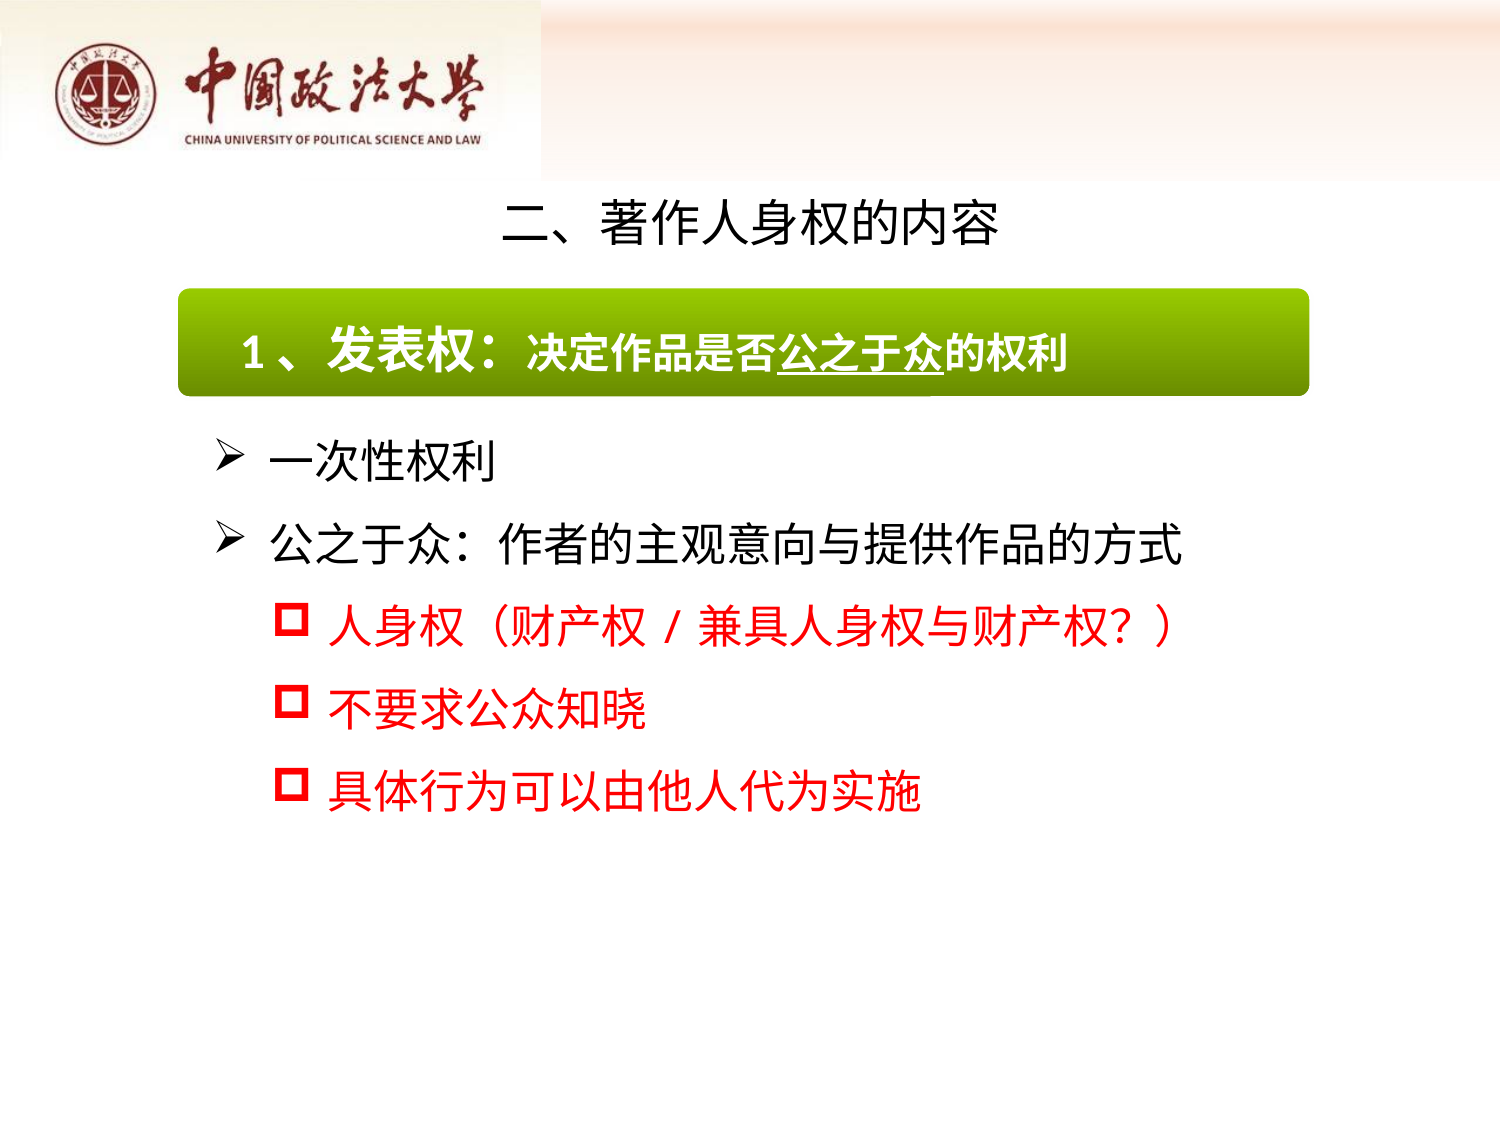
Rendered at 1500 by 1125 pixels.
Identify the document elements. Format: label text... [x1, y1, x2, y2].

text_box 一次性权利 公之于众：作者的主观意向与提供作品的方式 人身权（财产权/兼具人身权与财产权？） 不要求公众知晓 具体行为可以由他人代为实施 [197, 398, 1407, 826]
picture [0, 0, 1500, 181]
title 二、著作人身权的内容 [75, 181, 1425, 303]
text_box 1、发表权：决定作品是否公之于众的权利 [175, 286, 1312, 399]
